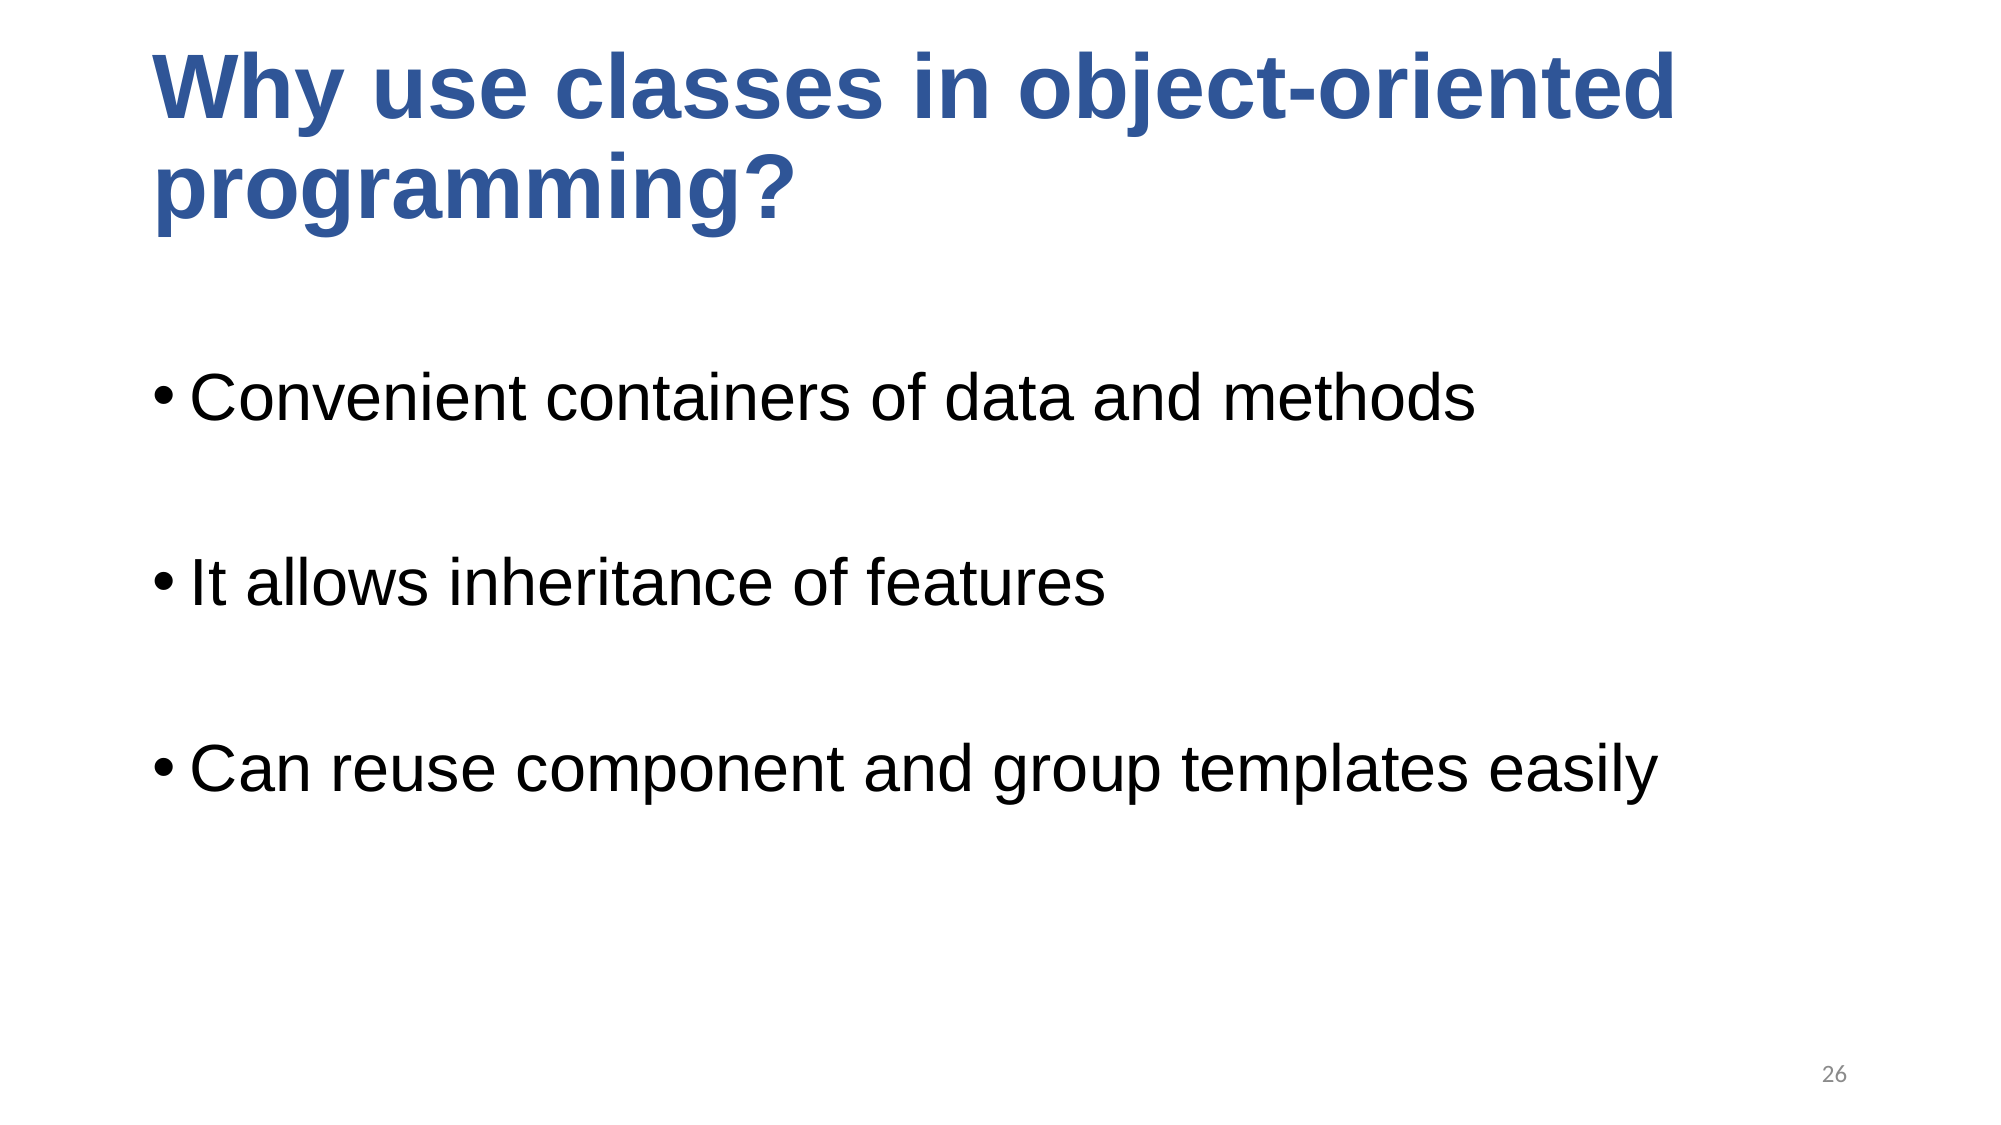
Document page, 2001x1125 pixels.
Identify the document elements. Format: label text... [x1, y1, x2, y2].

list Convenient containers of data and methods It allows inheritance of features Can reuse component and group templates easily [137, 354, 1840, 1078]
text_box Why use classes in object-oriented programming? [137, 30, 1863, 248]
slide_number 26 [1412, 1042, 1863, 1103]
